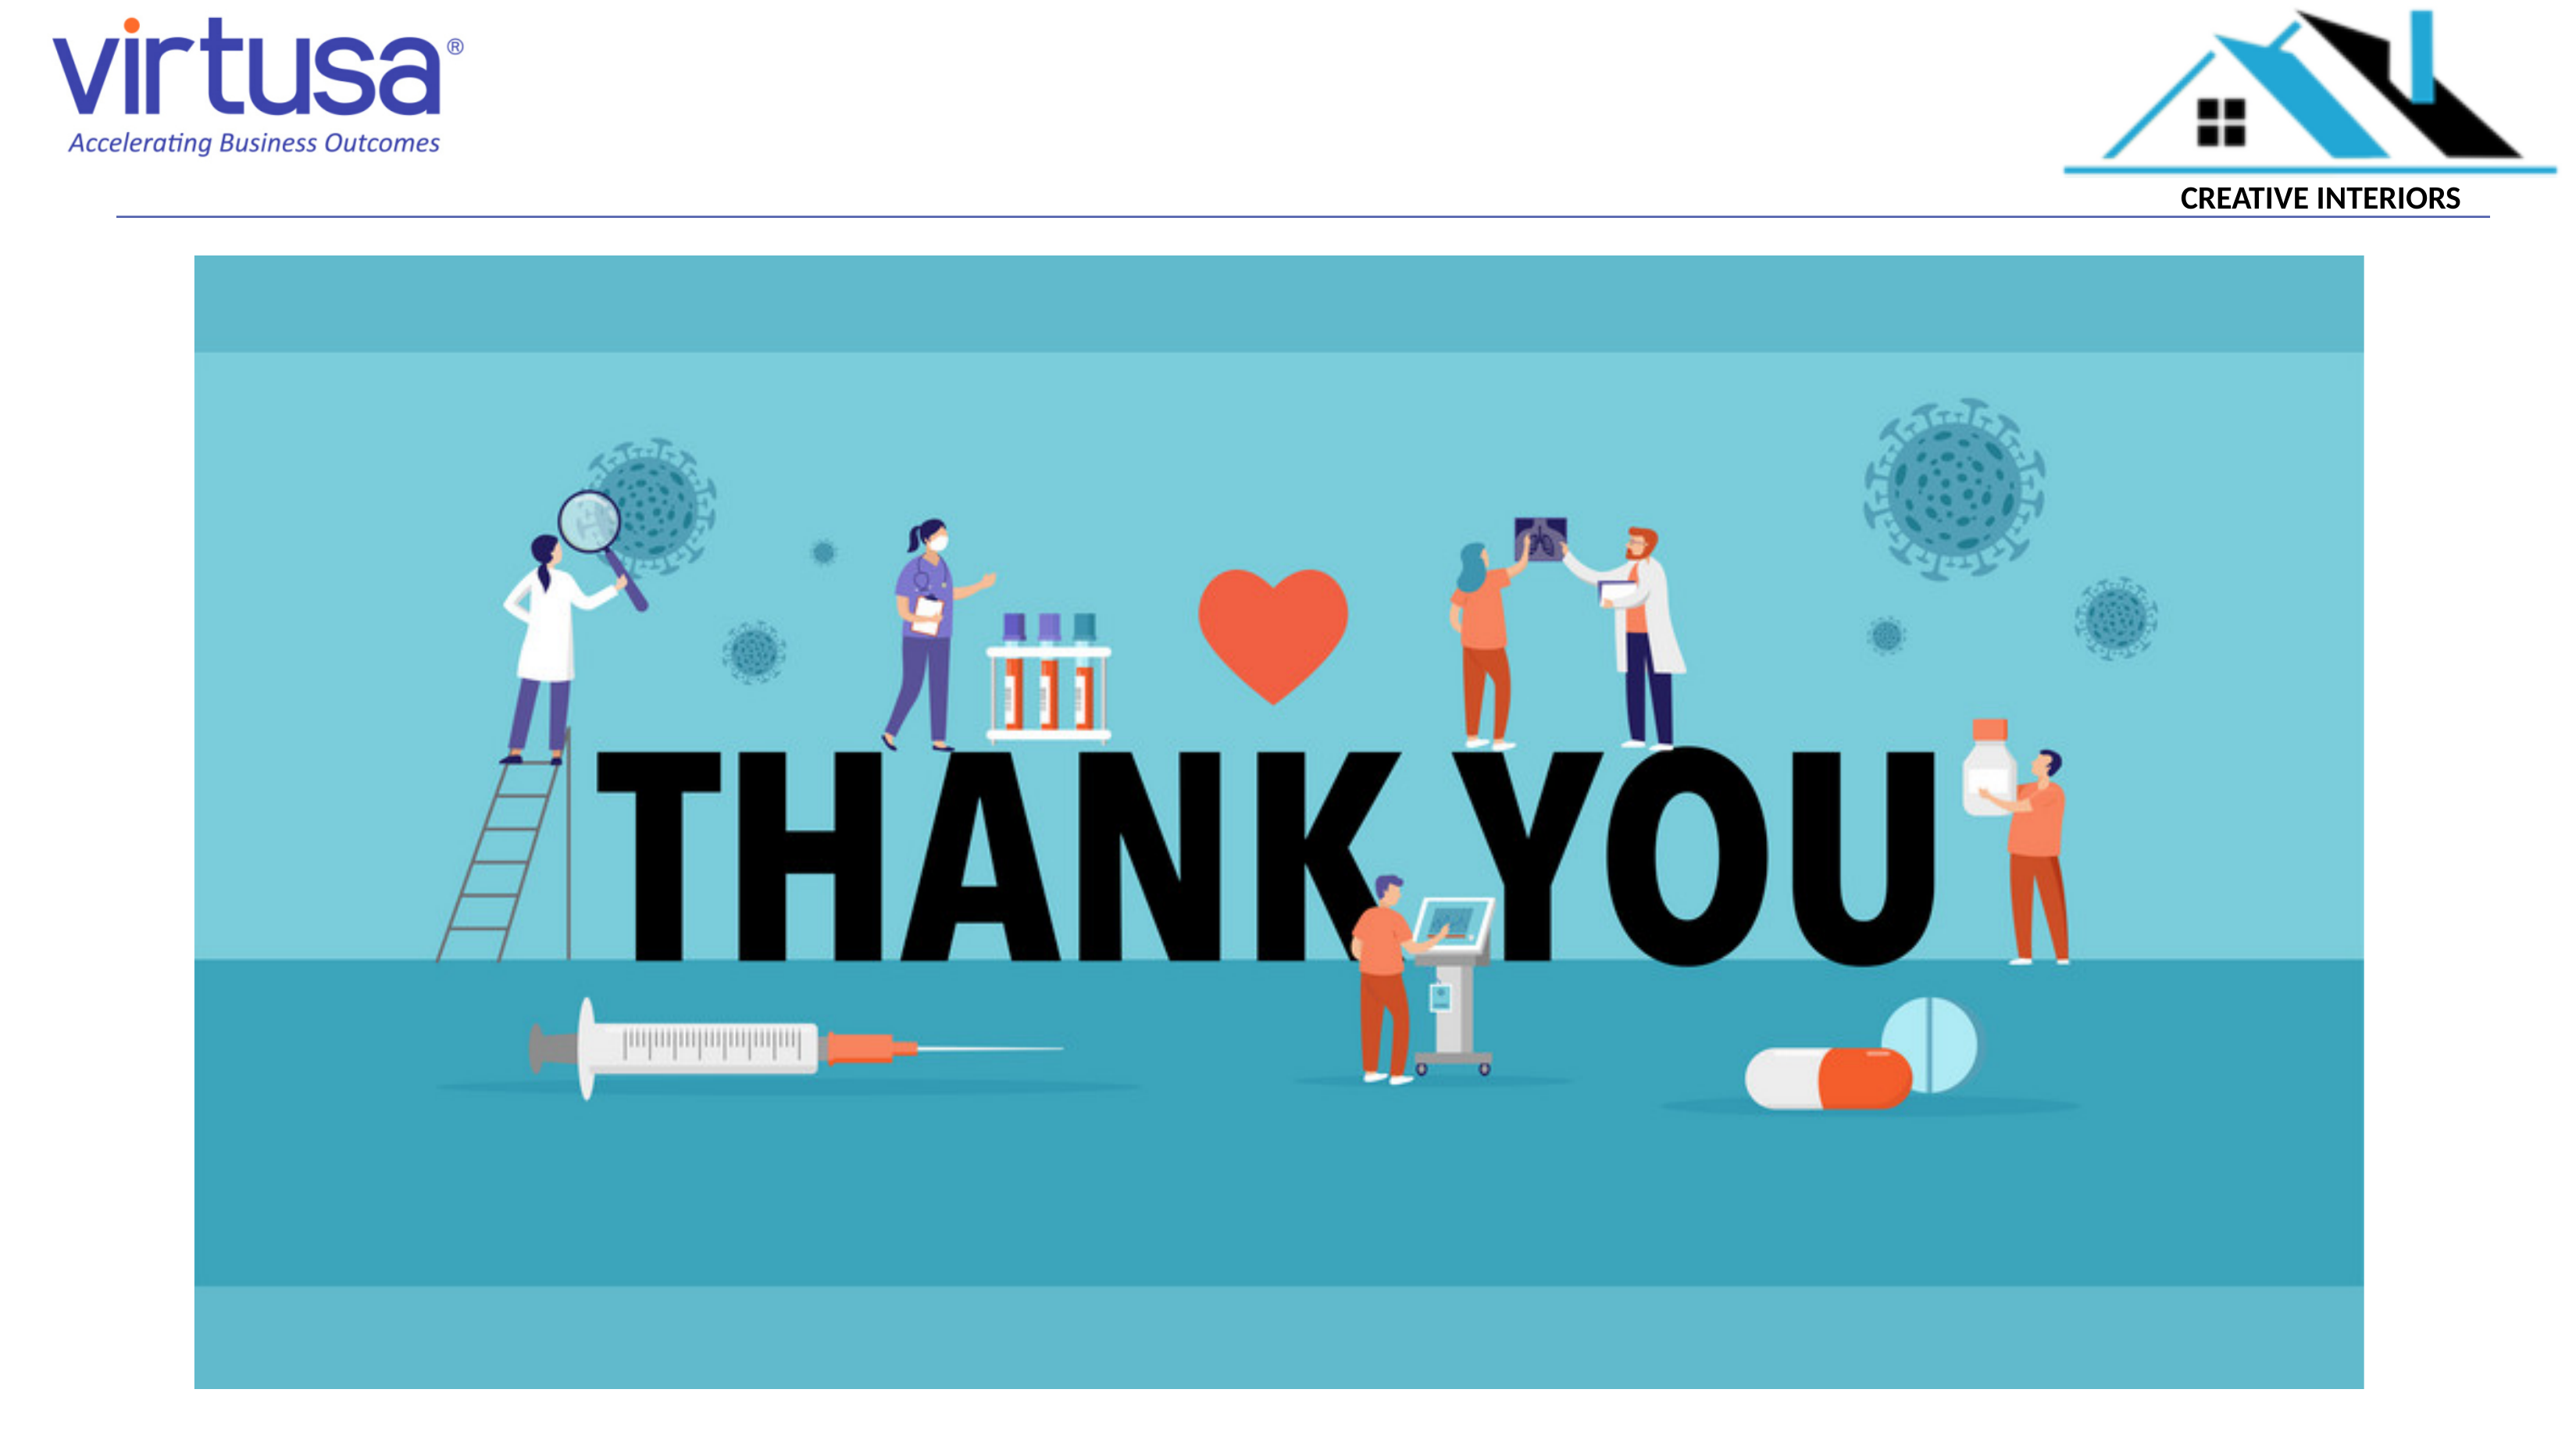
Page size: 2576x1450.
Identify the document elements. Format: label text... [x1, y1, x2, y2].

text_box CREATIVE INTERIORS [2169, 184, 2474, 222]
picture [2059, 5, 2564, 178]
picture [194, 255, 2364, 1389]
picture [28, 0, 478, 197]
